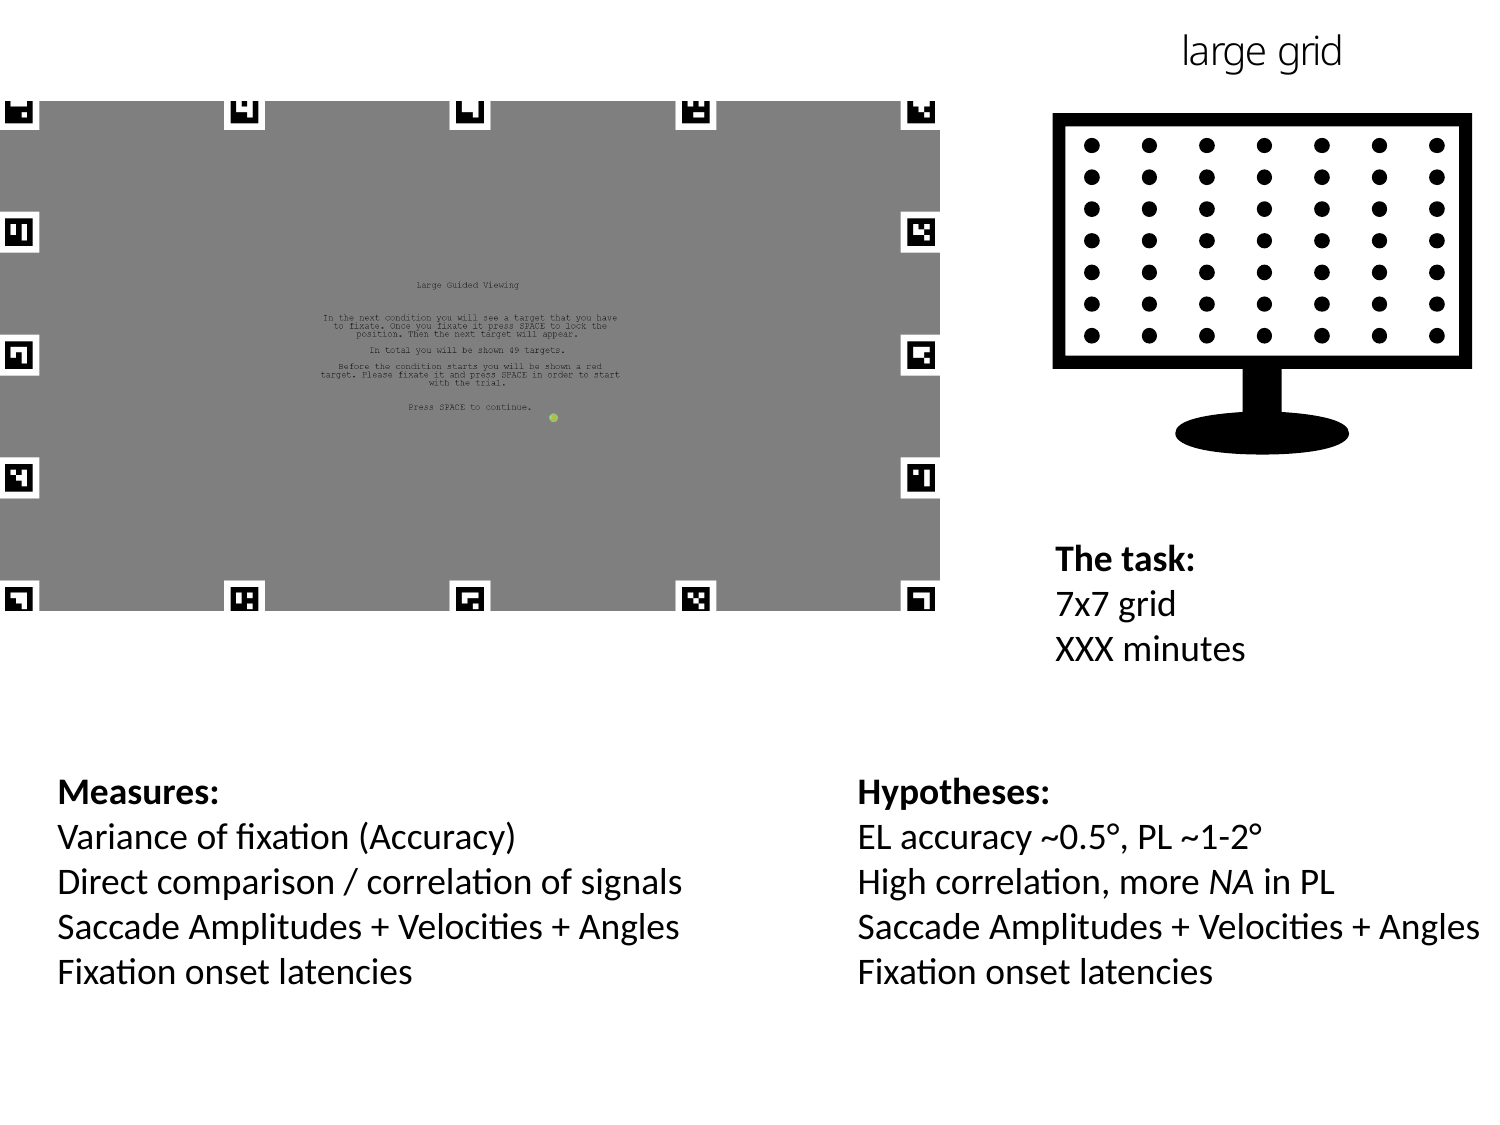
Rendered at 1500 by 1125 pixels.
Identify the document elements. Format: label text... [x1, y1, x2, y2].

picture [1052, 30, 1473, 455]
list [0, 101, 940, 611]
text_box Hypotheses: EL accuracy ~0.5°, PL ~1-2° High correlation, more NA in PL Saccade Amplitudes + Velocities + Angles Fixation onset latencies [843, 759, 1497, 1000]
text_box Measures: Variance of fixation (Accuracy) Direct comparison / correlation of signals Saccade Amplitudes + Velocities + Angles Fixation onset latencies [42, 759, 699, 1000]
text_box The task: 7x7 grid XXX minutes [1040, 526, 1262, 722]
